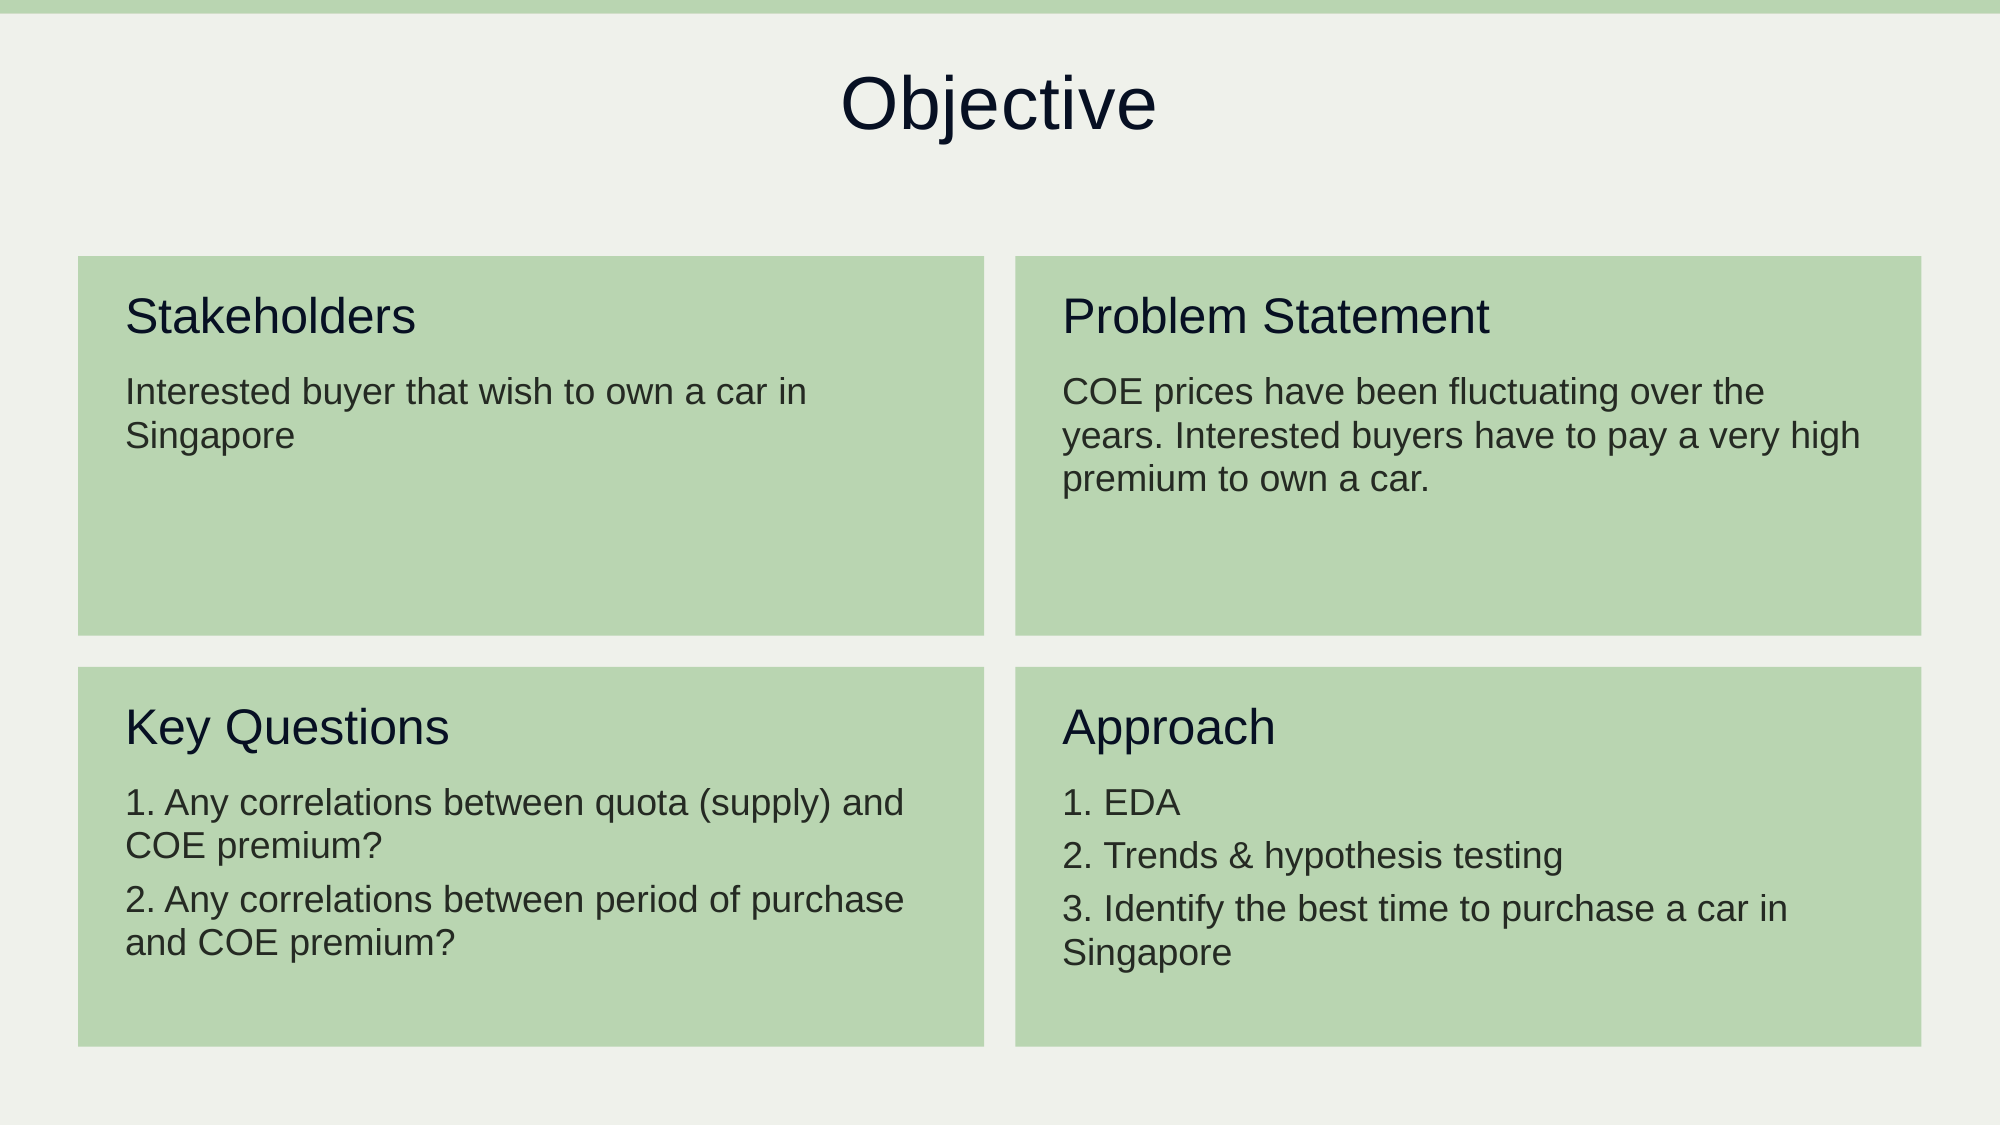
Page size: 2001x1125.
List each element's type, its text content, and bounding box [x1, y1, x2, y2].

text_box [1015, 256, 1922, 636]
text_box Approach [1062, 701, 1973, 755]
text_box Interested buyer that wish to own a car in Singapore [124, 368, 939, 456]
text_box 1. Any correlations between quota (supply) and COE premium? [124, 778, 954, 867]
text_box 1. EDA [1062, 778, 1846, 823]
text_box 2. Trends & hypothesis testing [1062, 832, 1973, 876]
text_box COE prices have been fluctuating over the years. Interested buyers have to pay a very high premium to own a car. [1062, 368, 1866, 500]
picture [0, 0, 2000, 15]
text_box 2. Any correlations between period of purchase and COE premium? [124, 875, 939, 964]
text_box [78, 256, 985, 636]
text_box 3. Identify the best time to purchase a car in Singapore [1062, 885, 1922, 973]
text_box [78, 666, 985, 1047]
text_box Key Questions [124, 701, 1015, 755]
text_box [1015, 666, 1922, 1047]
text_box Problem Statement [1062, 290, 1973, 344]
text_box Objective [0, 65, 2000, 145]
text_box Stakeholders [124, 290, 1015, 344]
